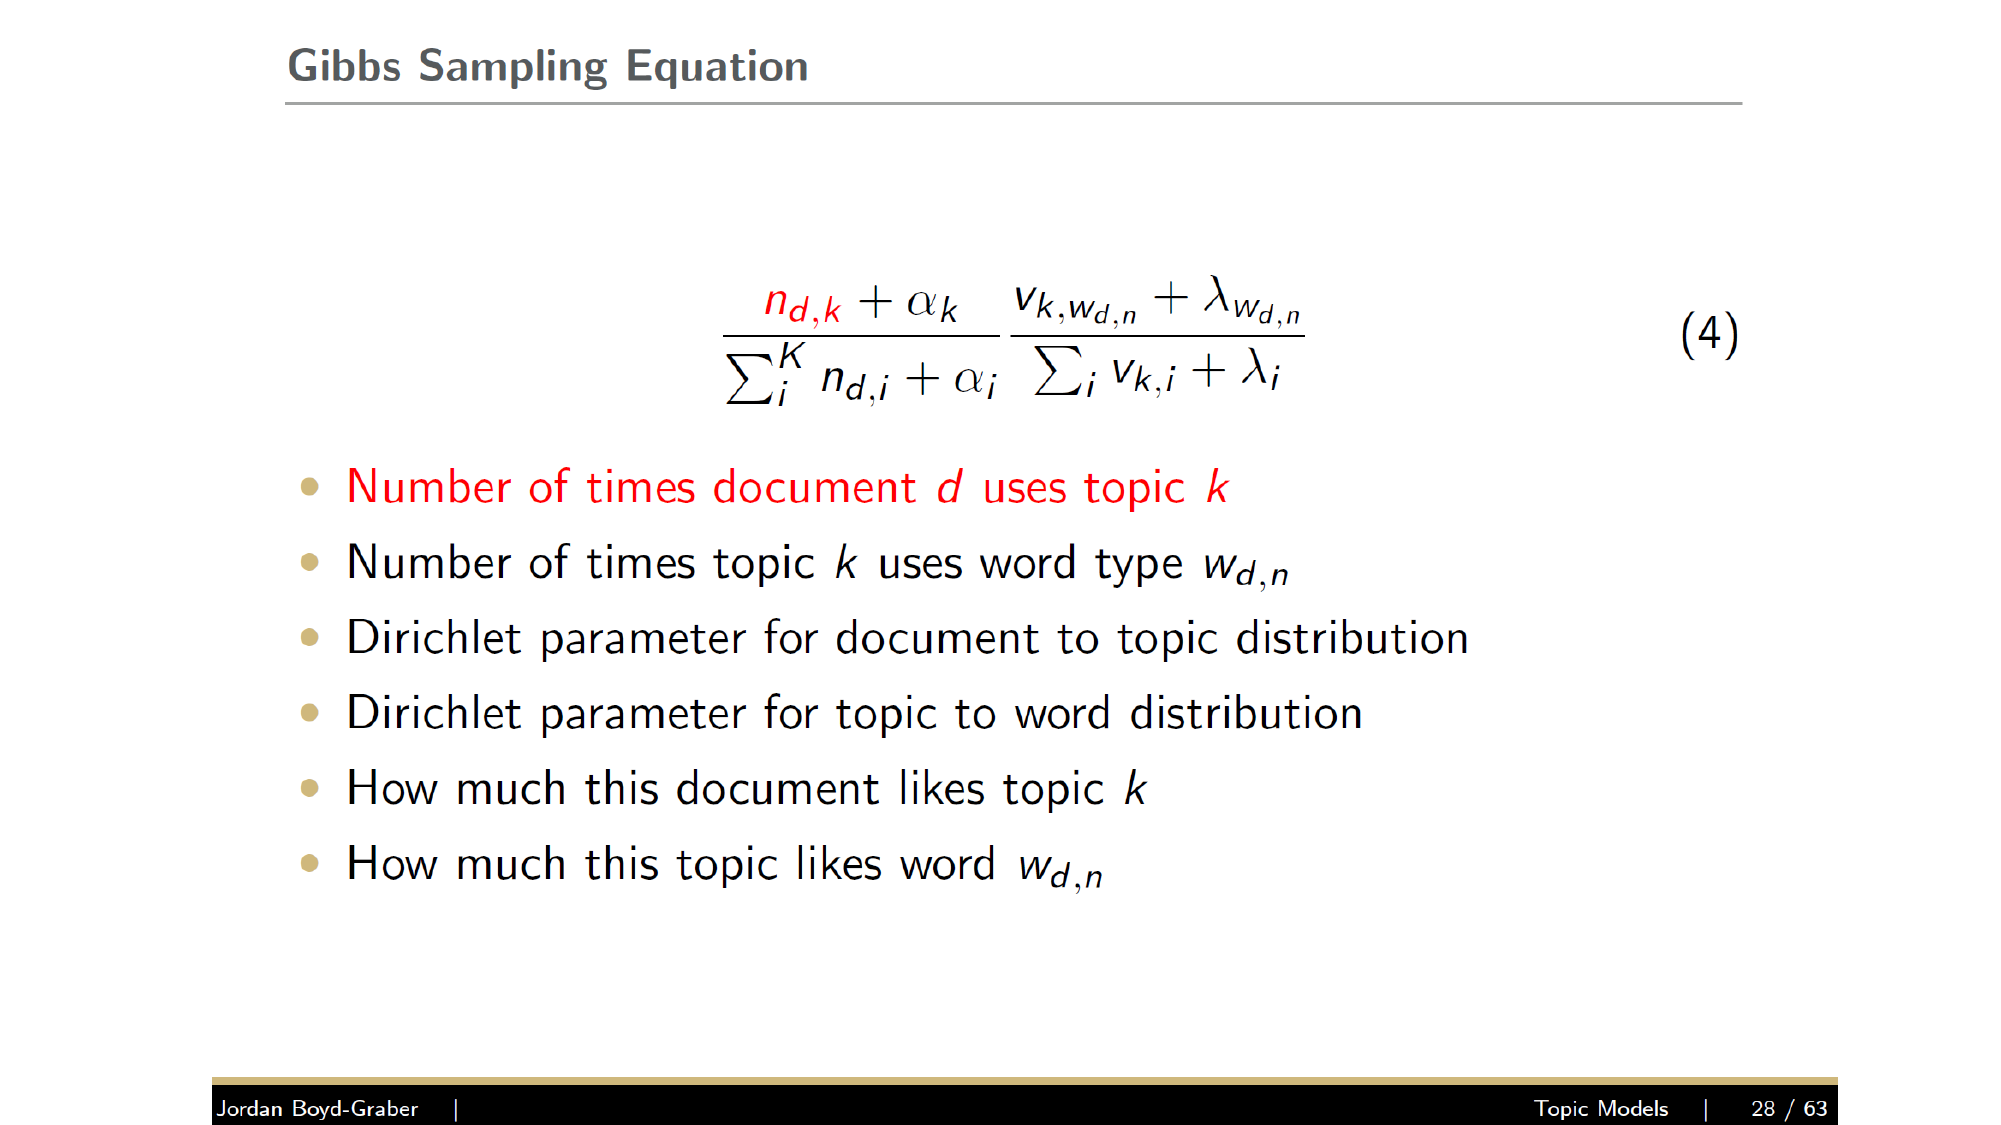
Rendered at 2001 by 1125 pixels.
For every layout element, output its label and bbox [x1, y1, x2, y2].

picture [212, 2, 1838, 1125]
